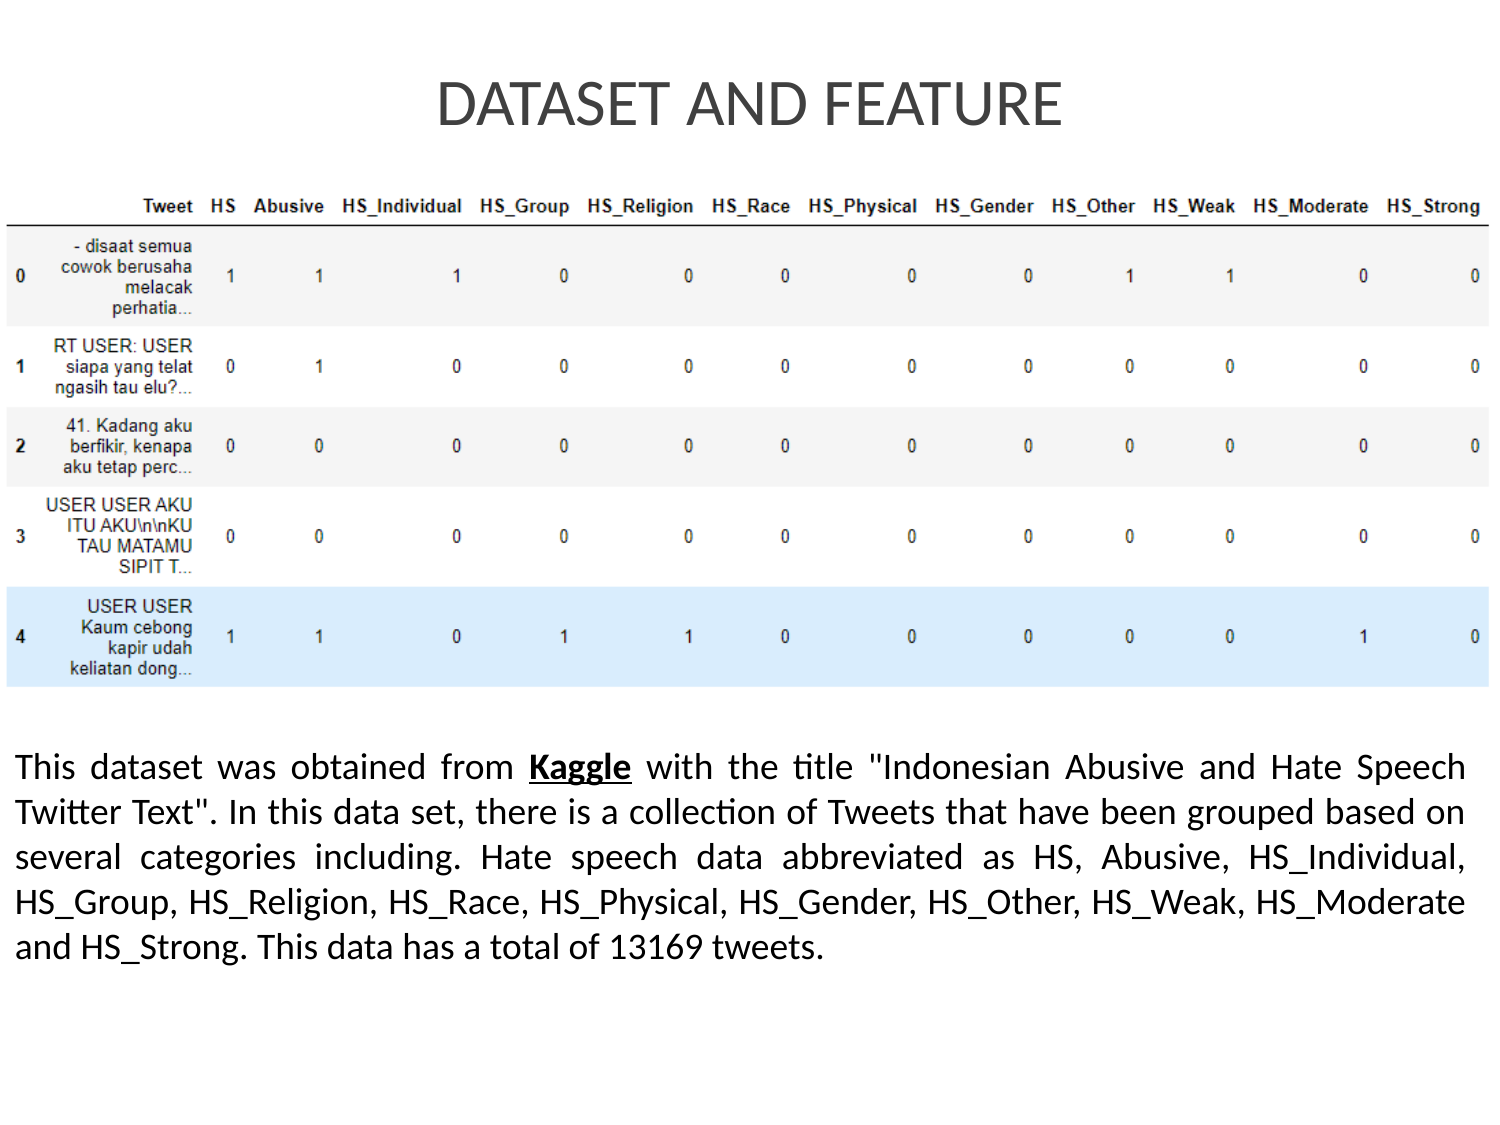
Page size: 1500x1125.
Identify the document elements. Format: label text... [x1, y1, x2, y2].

text_box This dataset was obtained from Kaggle with the title "Indonesian Abusive and Hate Speech Twitter Text". In this data set, there is a collection of Tweets that have been grouped based on several categories including. Hate speech data abbreviated as HS, Abusive, HS_Individual, HS_Group, HS_Religion, HS_Race, HS_Physical, HS_Gender, HS_Other, HS_Weak, HS_Moderate and HS_Strong. This data has a total of 13169 tweets. [0, 734, 1483, 974]
text_box DATASET AND FEATURE [382, 51, 1118, 146]
picture [0, 192, 1500, 698]
